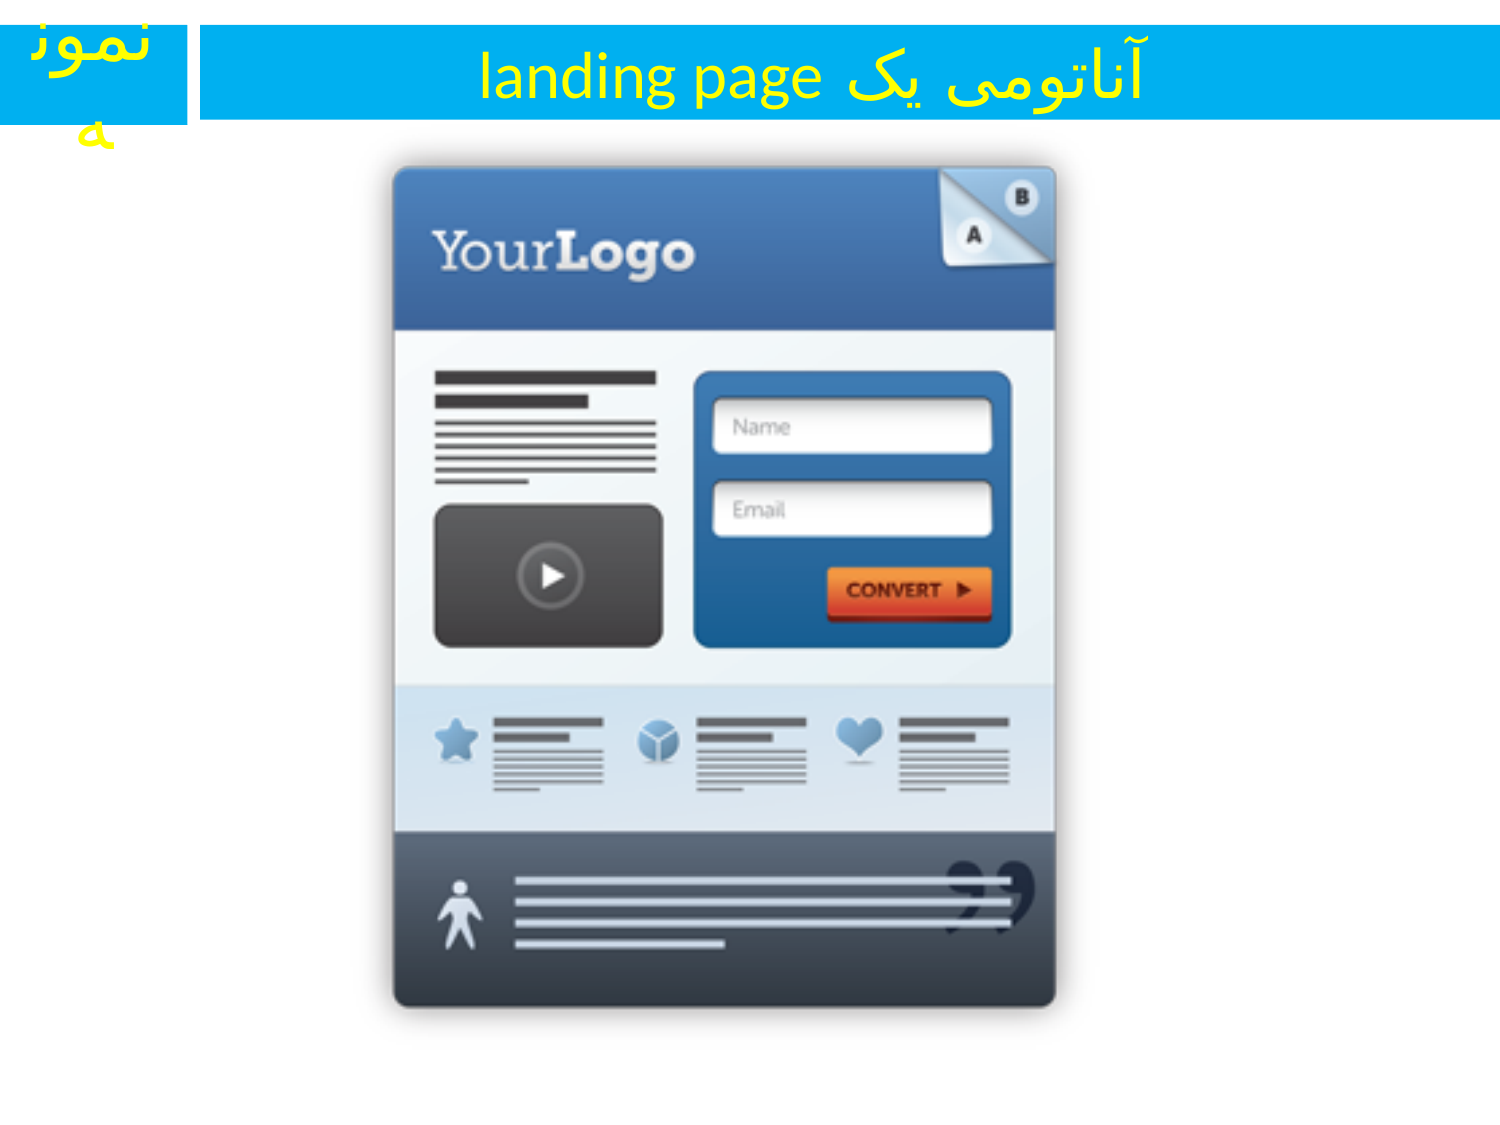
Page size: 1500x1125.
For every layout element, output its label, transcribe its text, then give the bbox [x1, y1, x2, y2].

text_box آناتومی یک landing page [200, 24, 1500, 120]
picture [349, 124, 1101, 1050]
text_box نمونه [0, 22, 190, 128]
